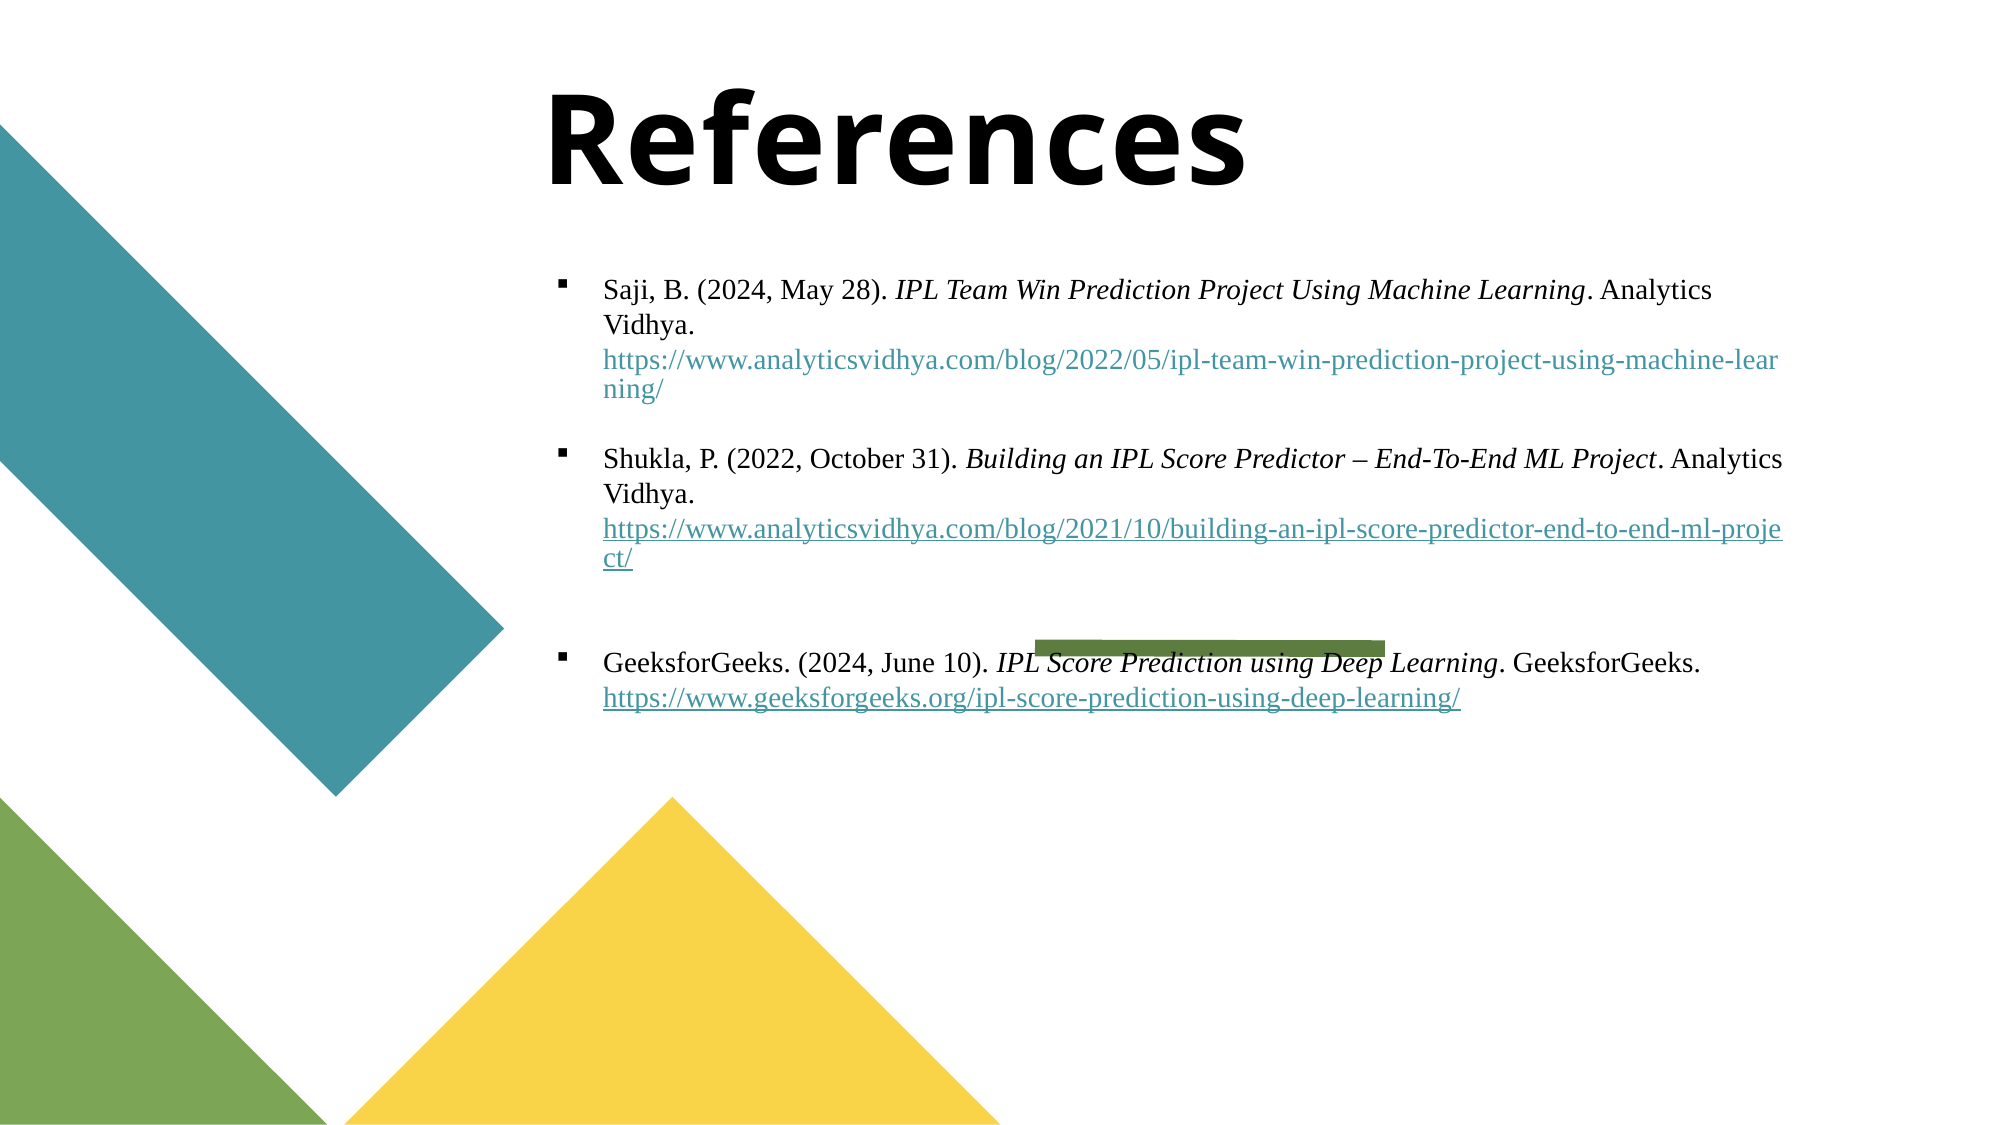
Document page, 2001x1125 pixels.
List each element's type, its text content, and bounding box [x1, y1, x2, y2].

text_box Saji, B. (2024, May 28). IPL Team Win Prediction Project Using Machine Learning. Analytics Vidhya. https://www.analyticsvidhya.com/blog/2022/05/ipl-team-win-prediction-project-using-machine-learning/ Shukla, P. (2022, October 31). Building an IPL Score Predictor – End-To-End ML Project. Analytics Vidhya. https://www.analyticsvidhya.com/blog/2021/10/building-an-ipl-score-predictor-end-to-end-ml-project/ GeeksforGeeks. (2024, June 10). IPL Score Prediction using Deep Learning. GeeksforGeeks. https://www.geeksforgeeks.org/ipl-score-prediction-using-deep-learning/ [541, 262, 1802, 802]
title References [541, 65, 1442, 209]
